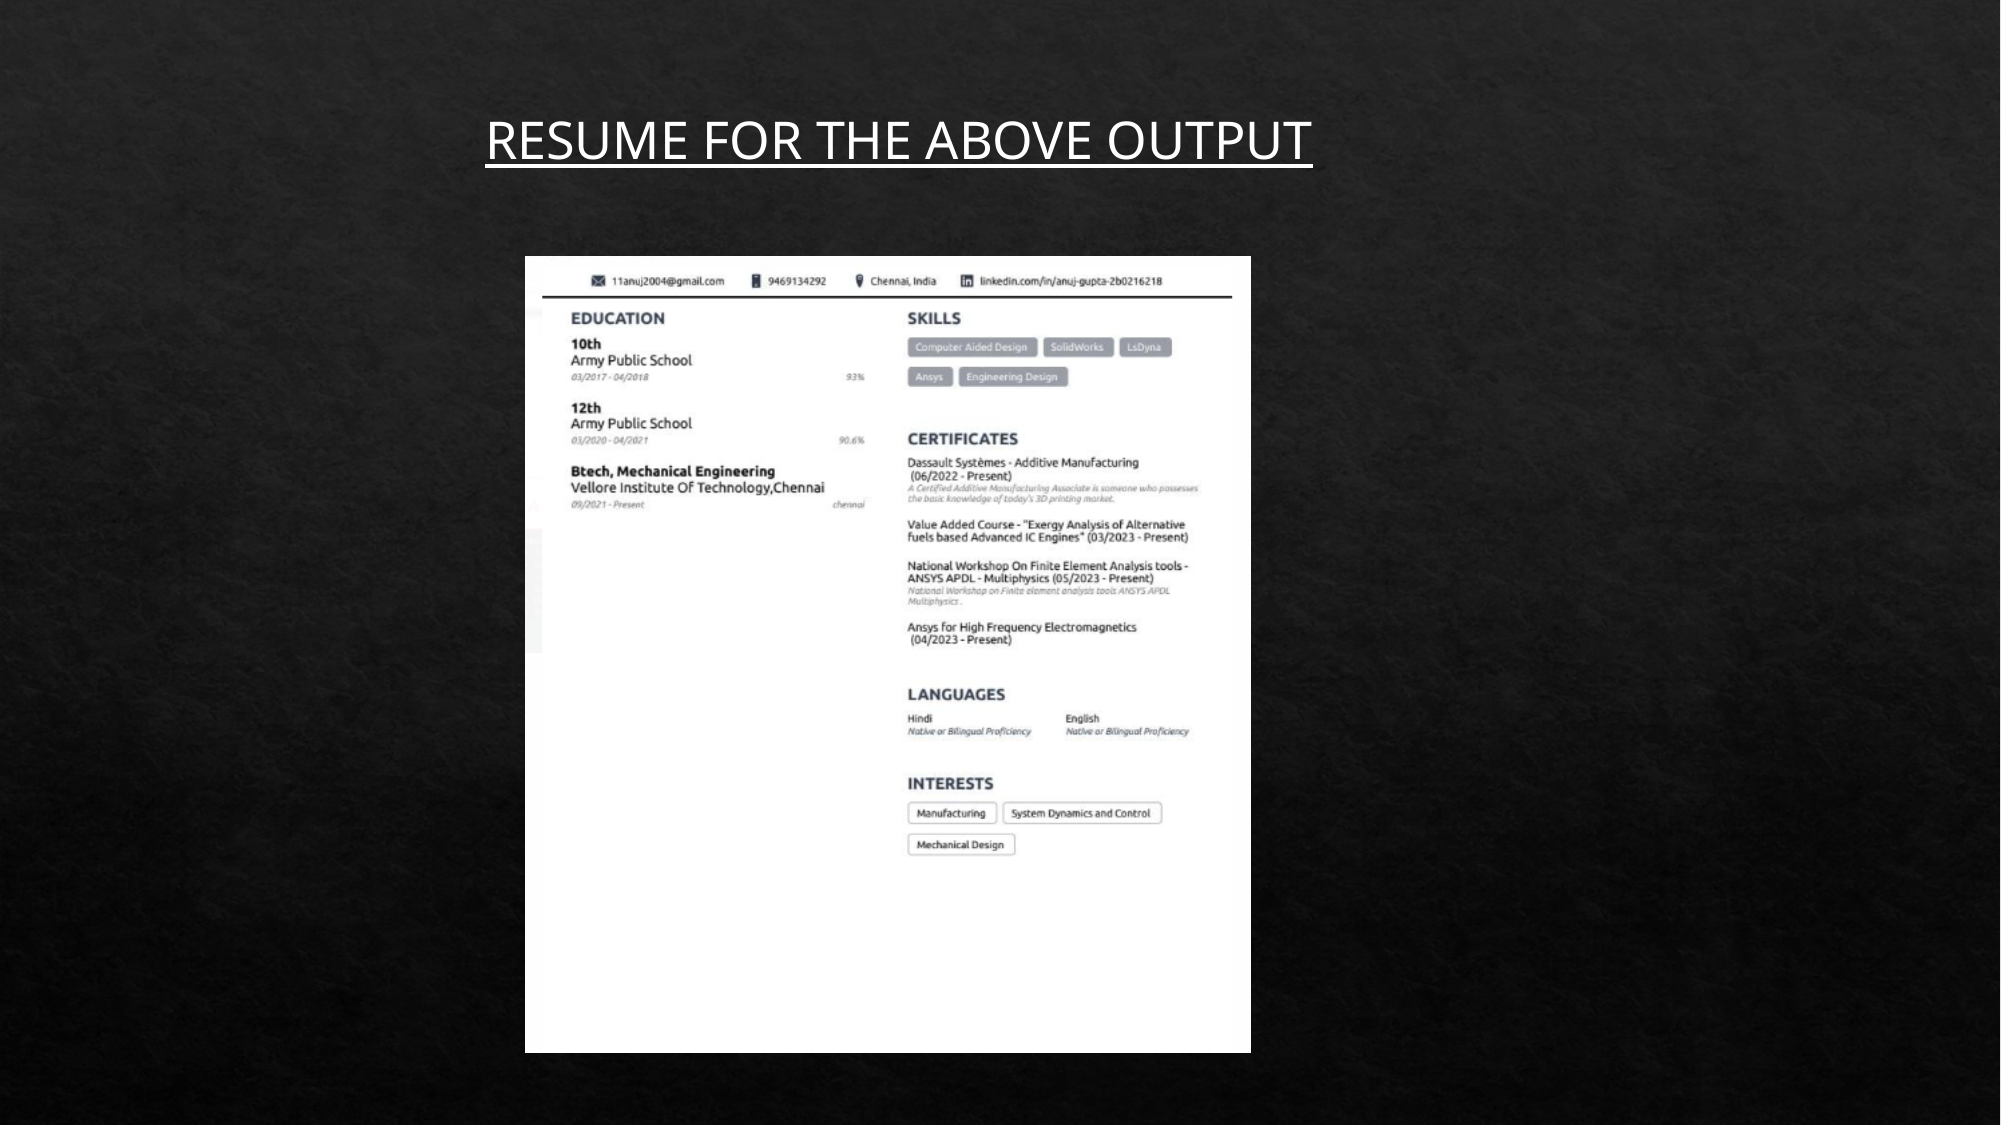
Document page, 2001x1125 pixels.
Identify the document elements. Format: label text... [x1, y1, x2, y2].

text_box RESUME FOR THE ABOVE OUTPUT [470, 100, 1474, 178]
picture [525, 256, 1252, 1054]
